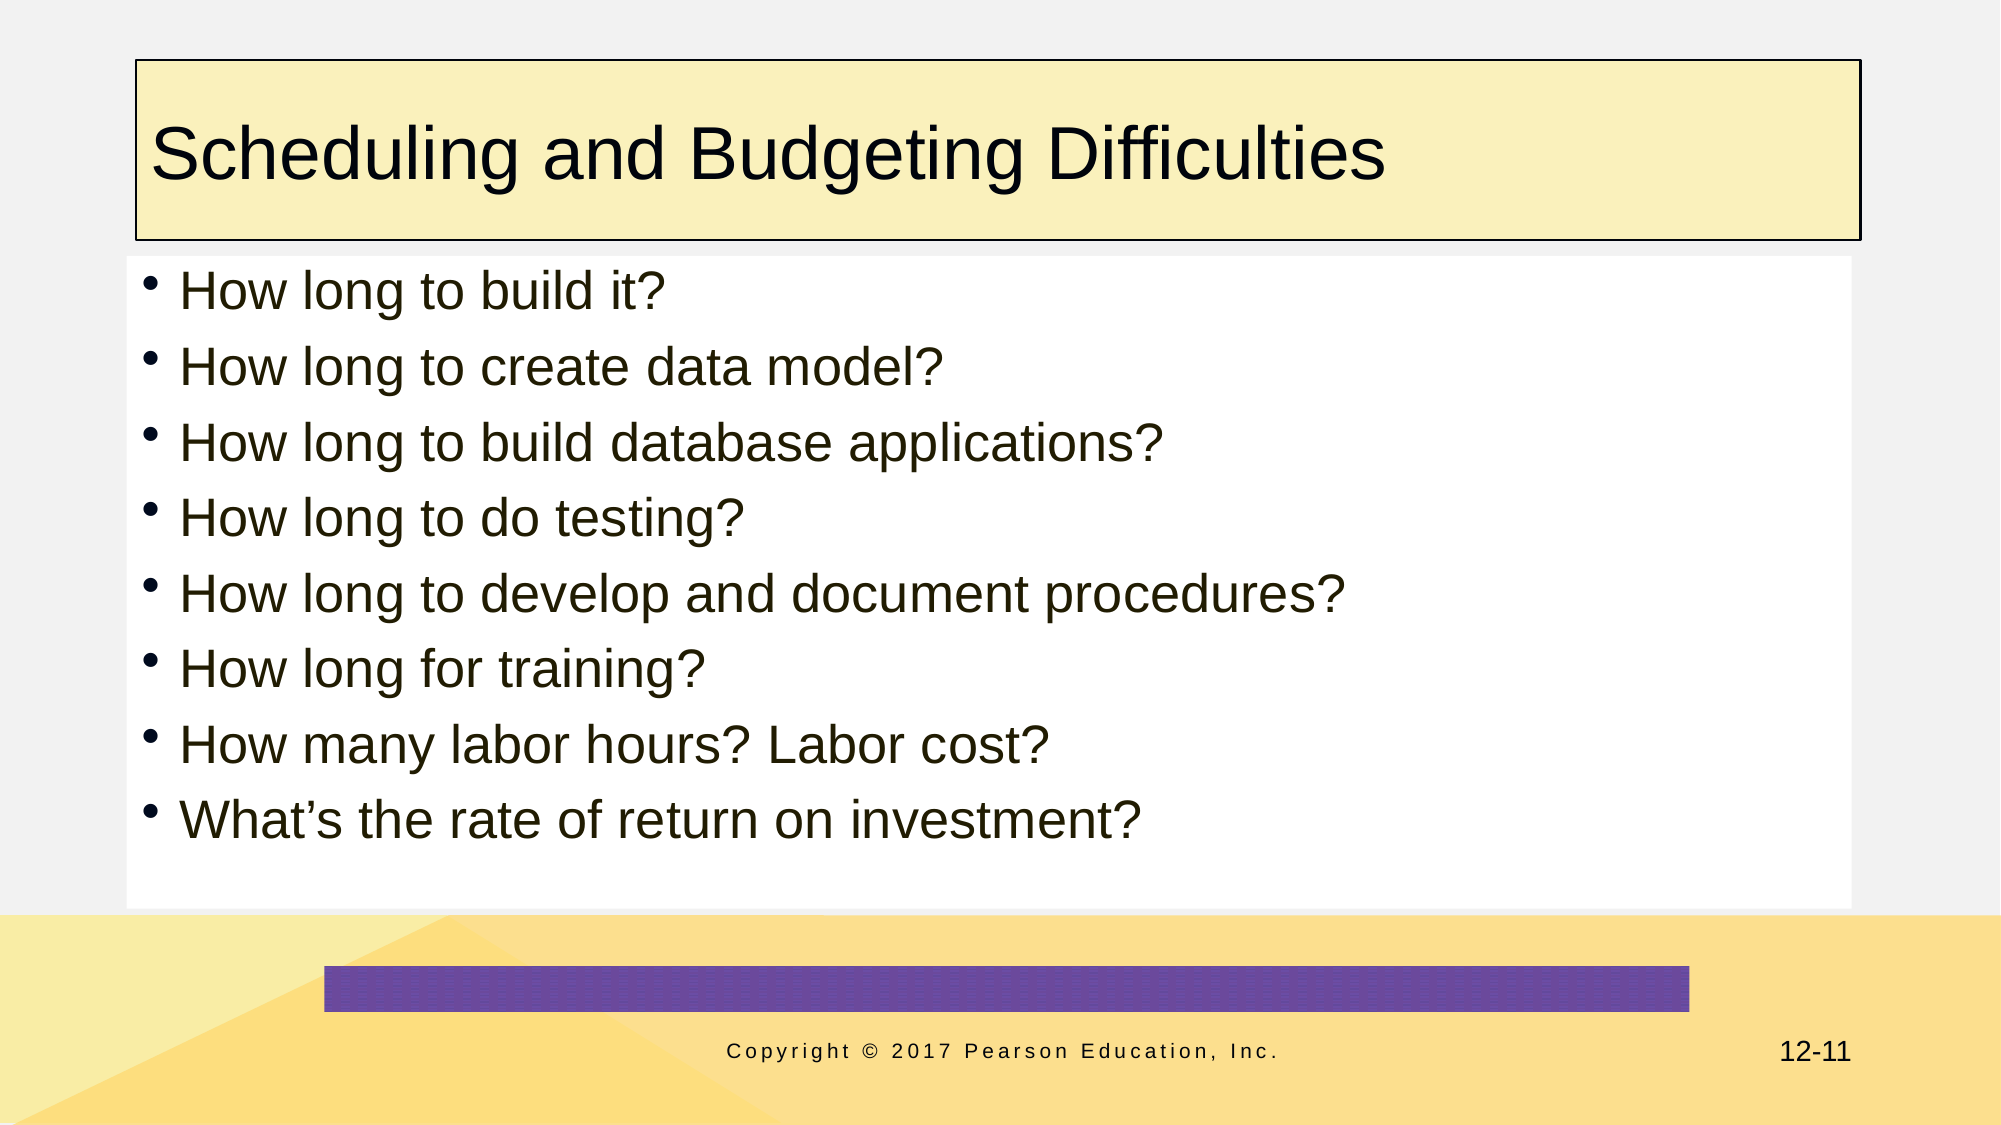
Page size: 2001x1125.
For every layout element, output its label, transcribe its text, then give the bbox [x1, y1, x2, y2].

footer Copyright © 2017 Pearson Education, Inc. [326, 1025, 1677, 1075]
list How long to build it? How long to create data model? How long to build database applications? How long to do testing? How long to develop and document procedures? How long for training? How many labor hours? Labor cost? What’s the rate of return on investment? [126, 255, 1852, 909]
title Scheduling and Budgeting Difficulties [135, 59, 1862, 241]
